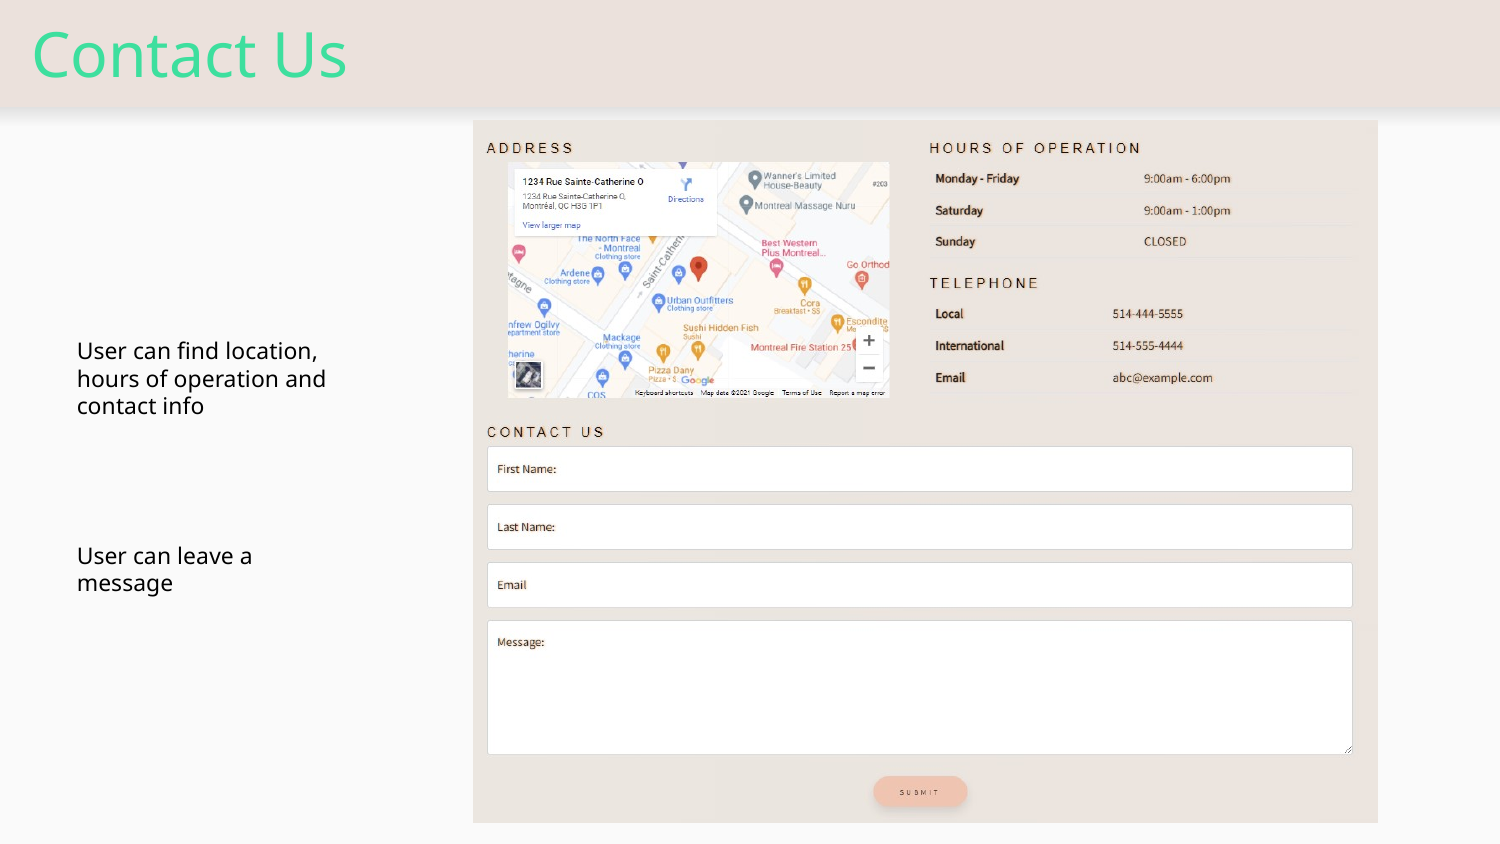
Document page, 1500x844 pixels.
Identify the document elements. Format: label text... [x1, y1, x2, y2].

text_box User can find location, hours of operation and contact info [61, 321, 351, 462]
text_box User can leave a message [61, 526, 351, 647]
picture [472, 120, 1378, 823]
title Contact Us [16, 2, 1464, 102]
